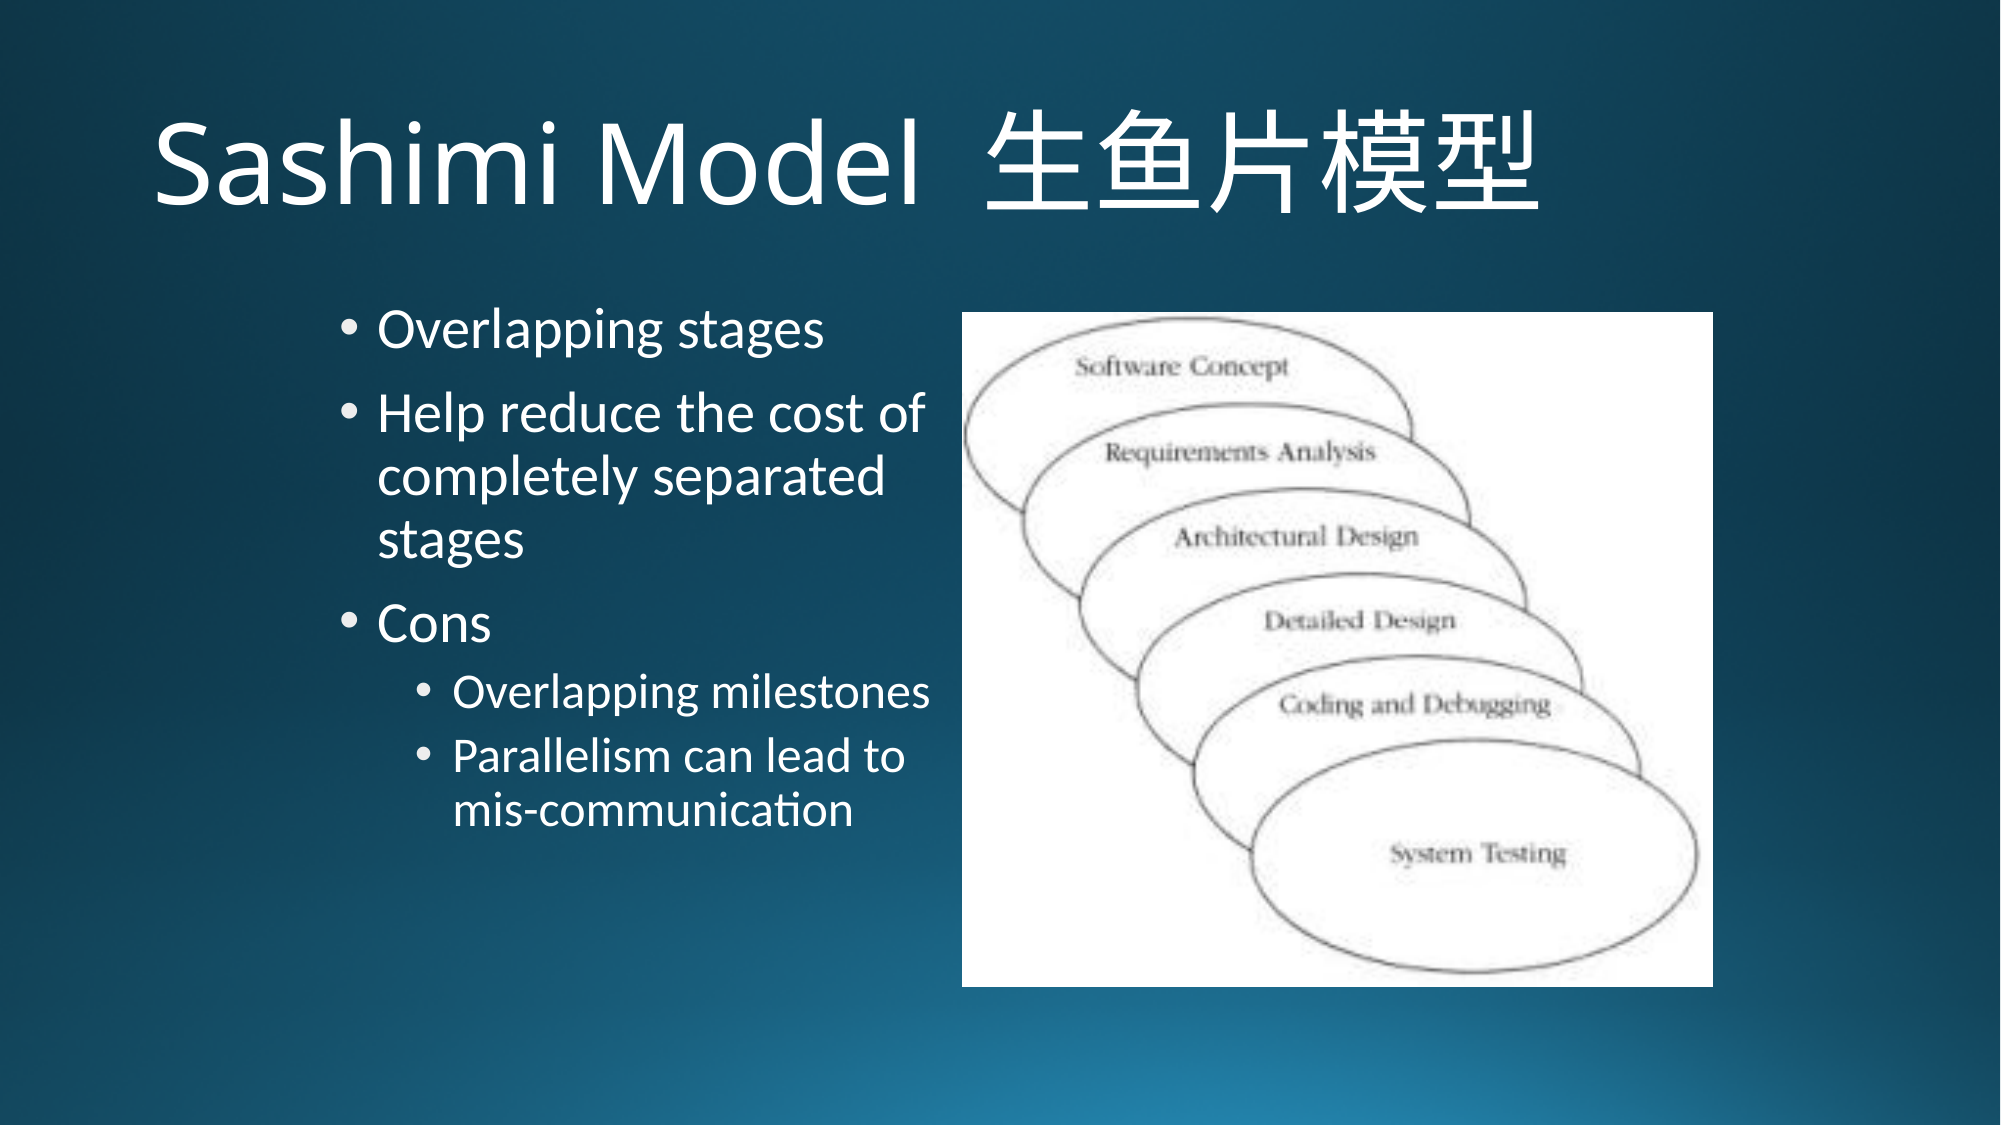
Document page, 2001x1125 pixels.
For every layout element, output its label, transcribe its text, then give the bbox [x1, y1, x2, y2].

list Overlapping stages Help reduce the cost of completely separated stages Cons Overlapping milestones Parallelism can lead to mis-communication [324, 291, 1000, 1050]
title Sashimi Model 生鱼片模型 [137, 59, 1863, 278]
picture [0, 0, 2001, 1125]
